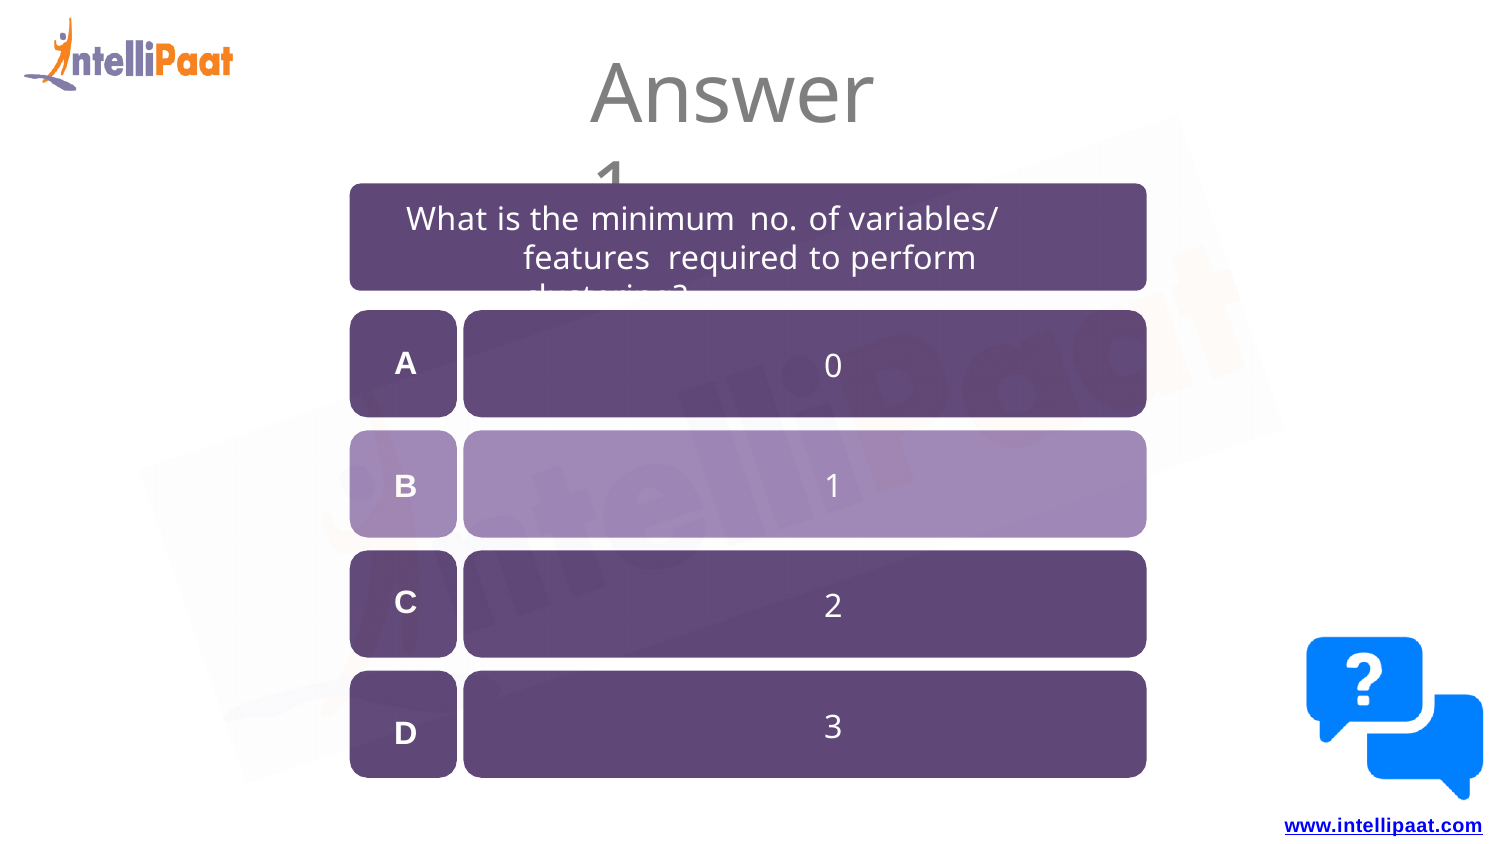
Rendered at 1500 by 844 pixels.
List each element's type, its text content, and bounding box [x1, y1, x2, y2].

picture [24, 16, 233, 91]
title Answer 1 [588, 37, 941, 112]
picture [138, 114, 1500, 844]
